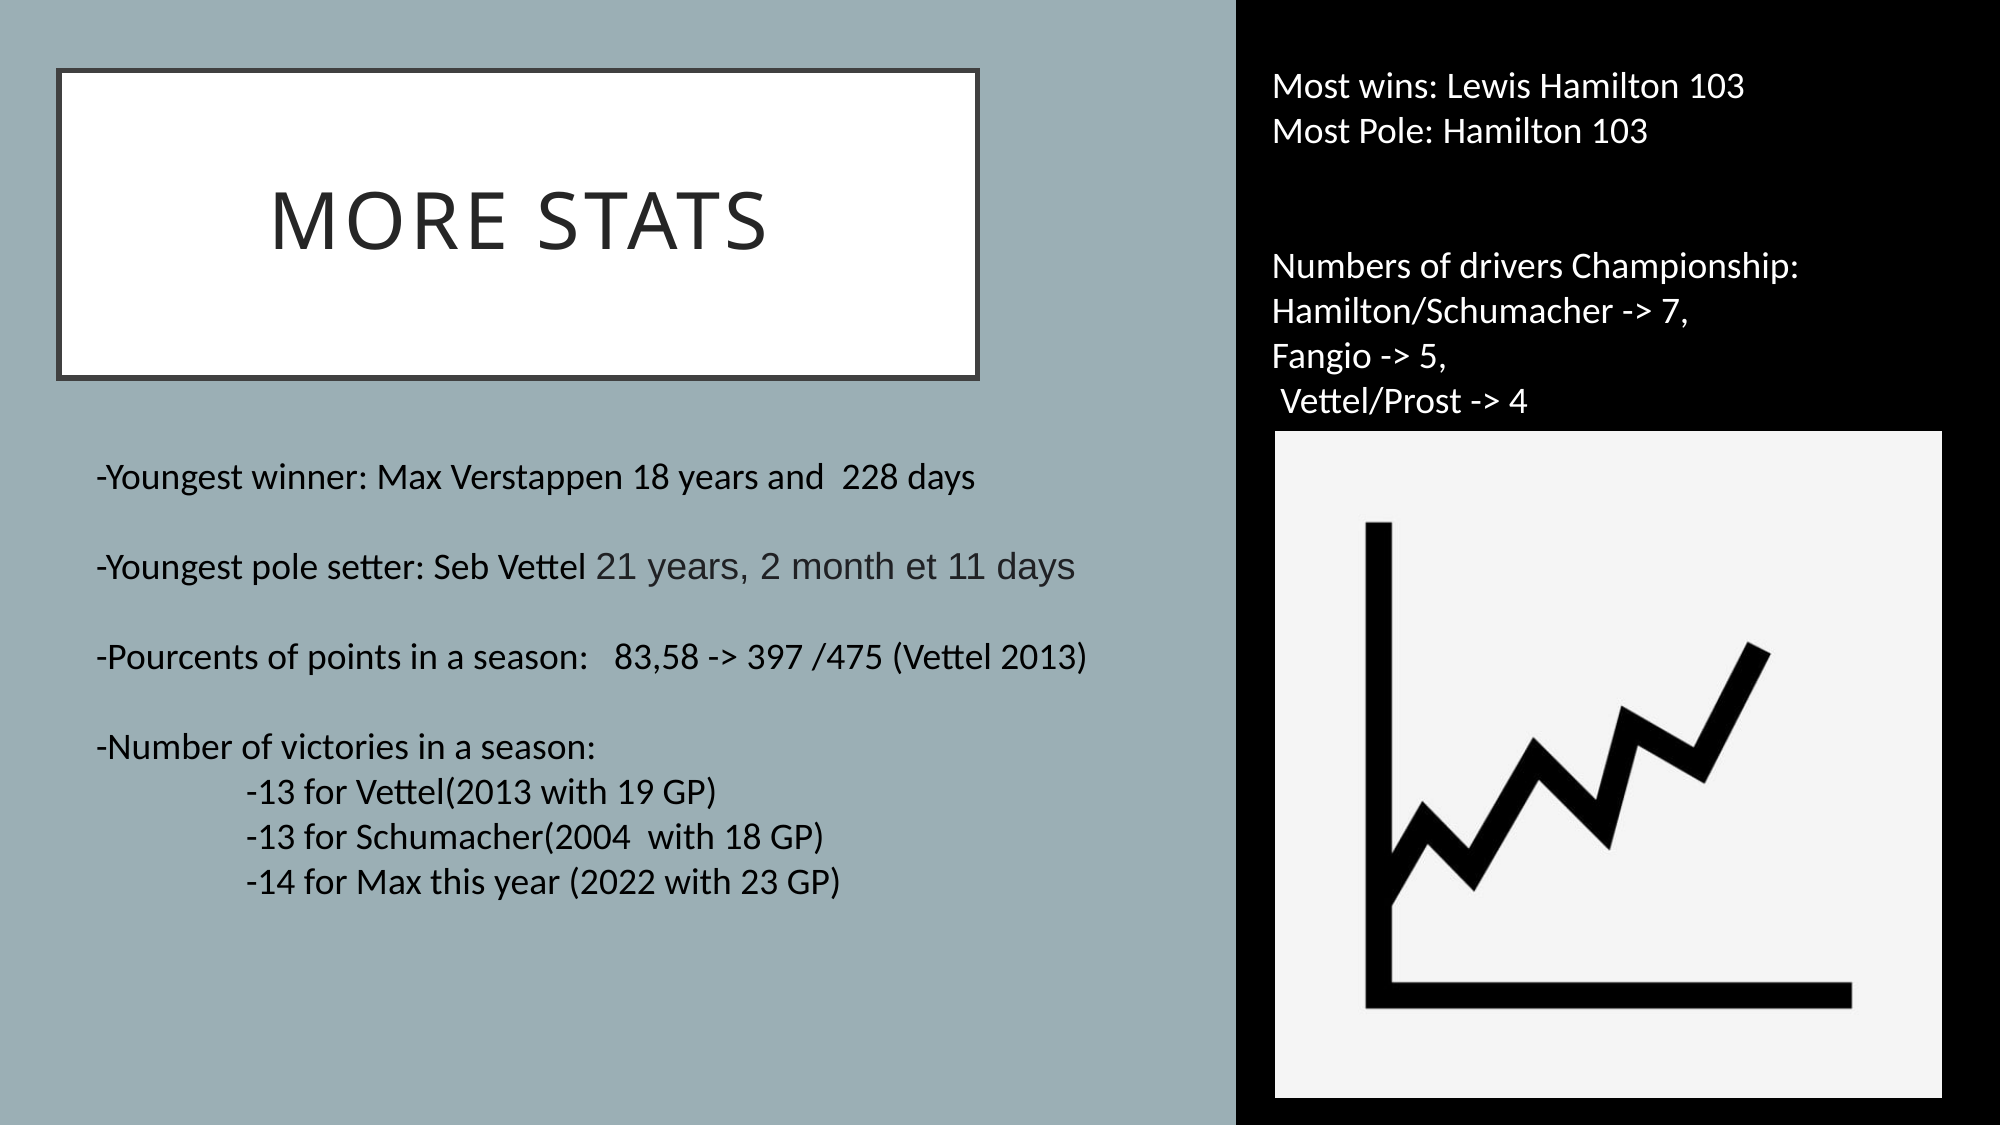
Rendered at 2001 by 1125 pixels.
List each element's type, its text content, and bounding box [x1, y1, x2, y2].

picture [1275, 431, 1942, 1098]
title MORE STATS [56, 68, 980, 381]
text_box [1235, 0, 2000, 1125]
text_box Most wins: Lewis Hamilton 103 Most Pole: Hamilton 103 Numbers of drivers Championship: Hamilton/Schumacher -> 7, Fangio -> 5, Vettel/Prost -> 4 [1257, 53, 1960, 474]
text_box -Youngest winner: Max Verstappen 18 years and 228 days -Youngest pole setter: Seb Vettel 21 years, 2 month et 11 days -Pourcents of points in a season: 83,58 -> 397 /475 (Vettel 2013) -Number of victories in a season: -13 for Vettel(2013 with 19 GP) -13 for Schumacher(2004 with 18 GP) -14 for Max this year (2022 with 23 GP) [81, 399, 1236, 1000]
